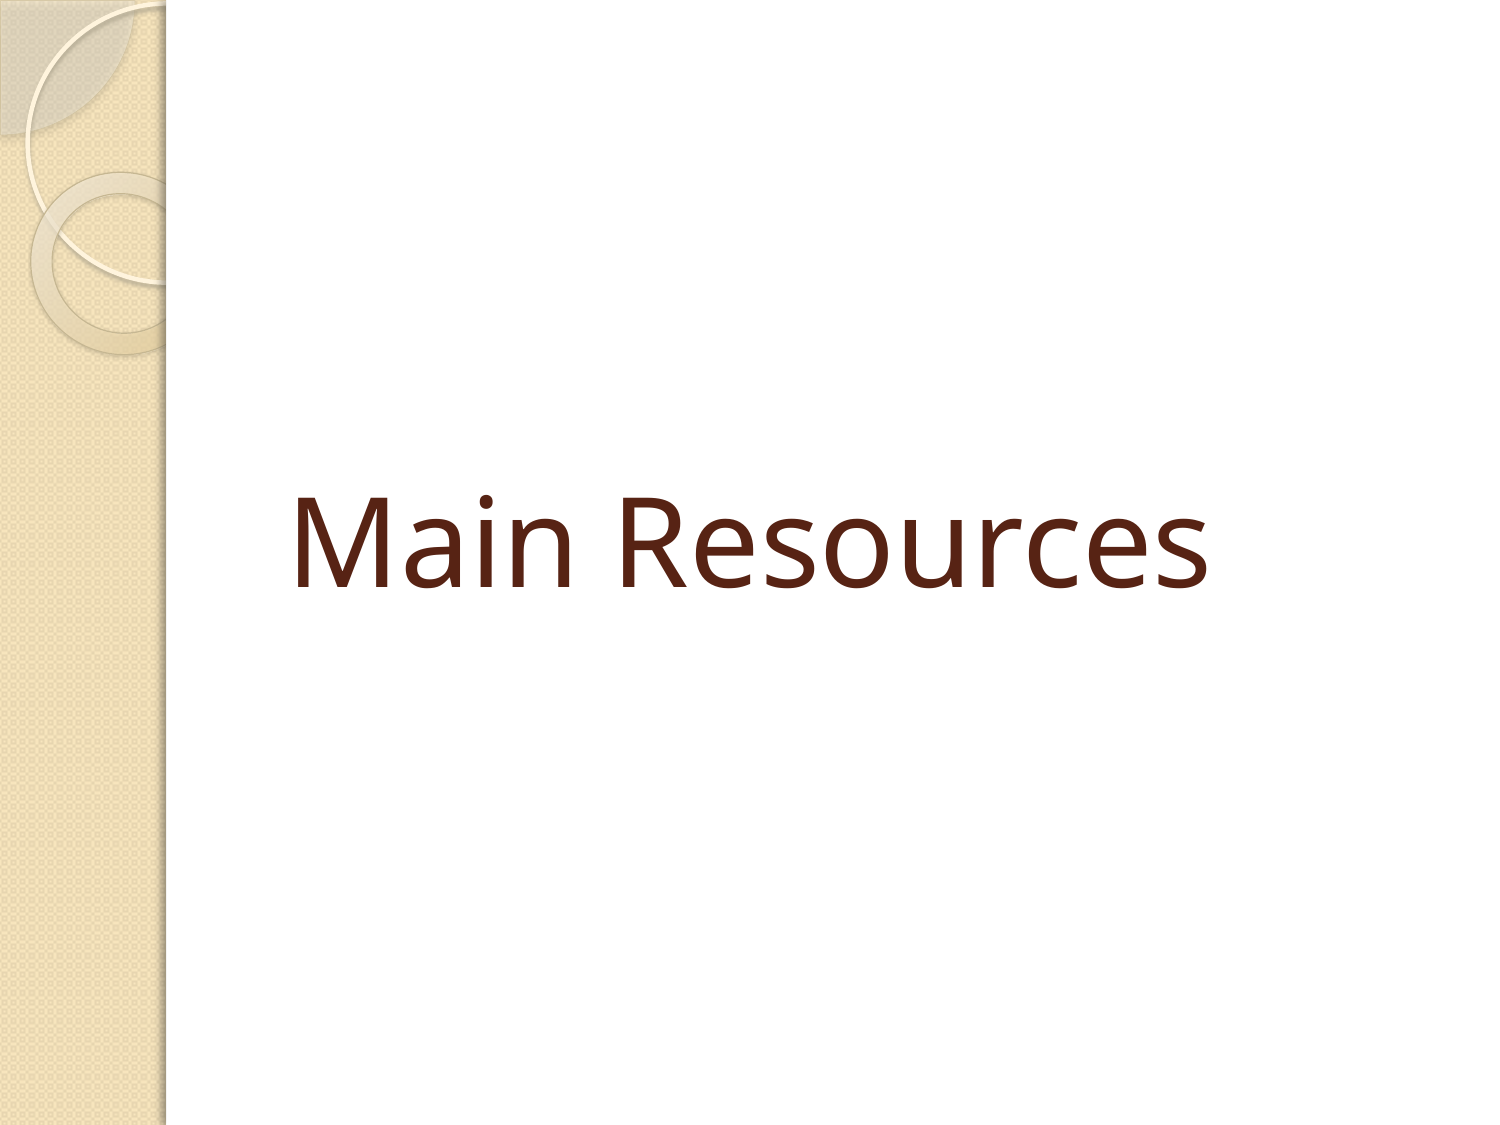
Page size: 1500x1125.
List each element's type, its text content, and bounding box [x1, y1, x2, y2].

text_box [149, 187, 1500, 1100]
title Main Resources [0, 12, 1500, 1063]
